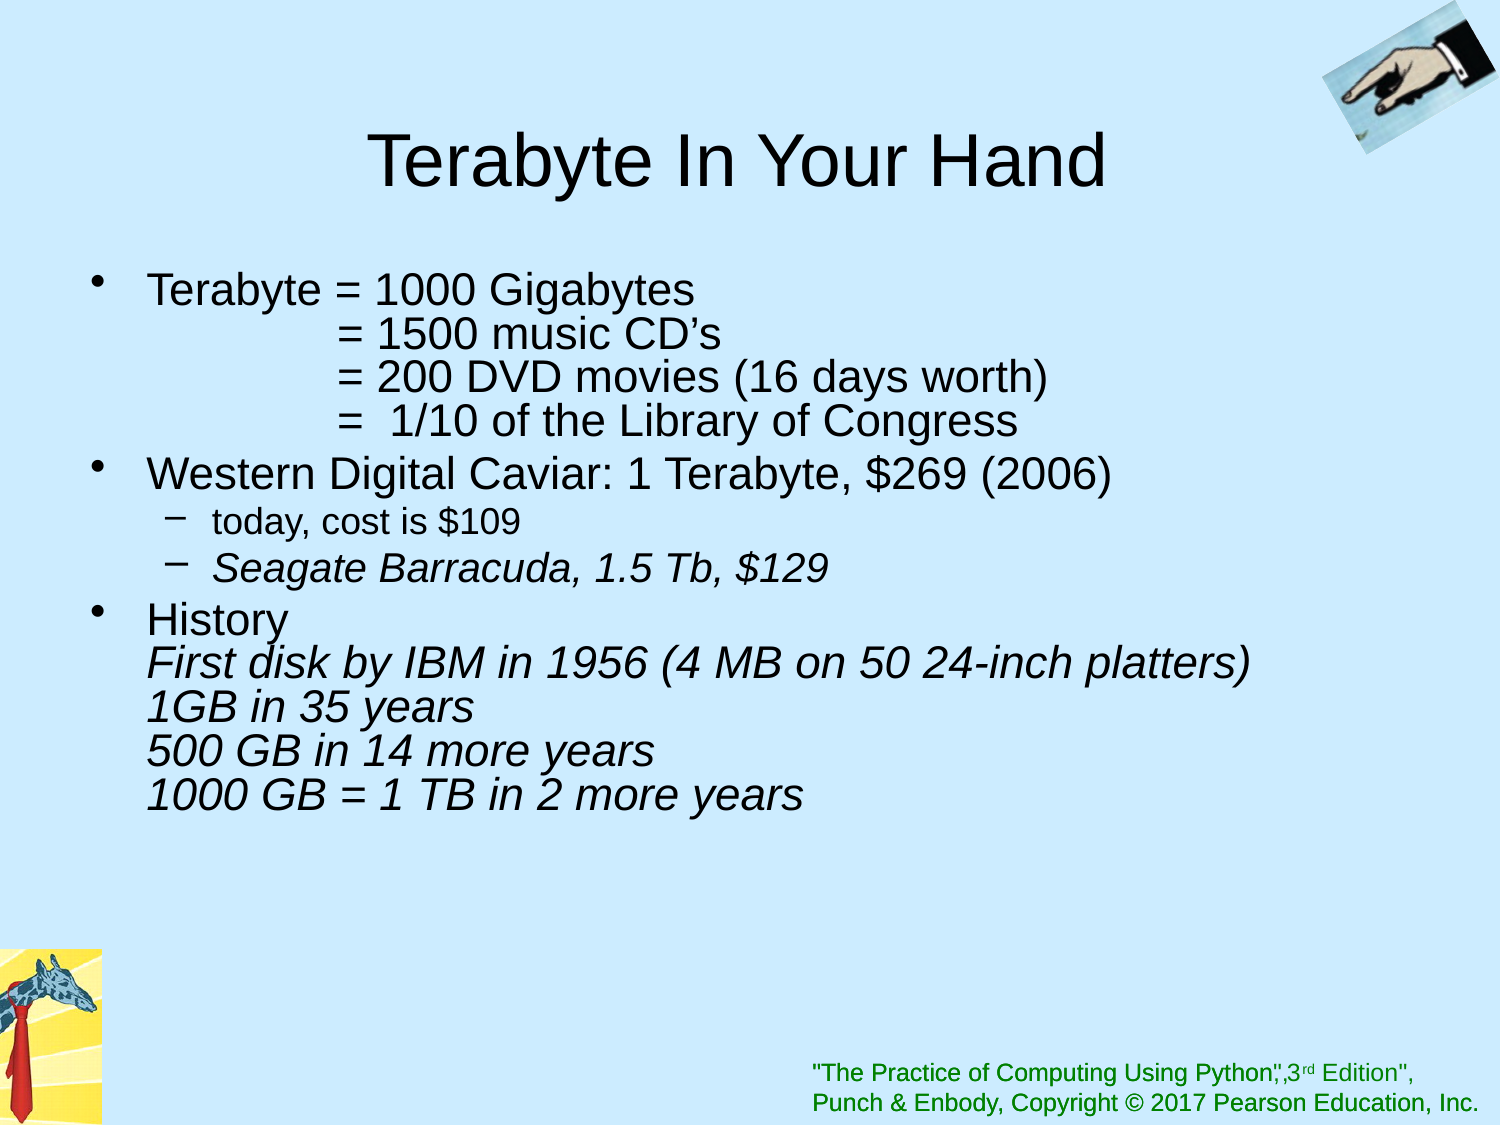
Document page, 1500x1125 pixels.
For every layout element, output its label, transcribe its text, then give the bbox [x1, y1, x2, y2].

picture [0, 949, 102, 1125]
picture [1322, 0, 1499, 127]
list Terabyte = 1000 Gigabytes = 1500 music CD’s = 200 DVD movies (16 days worth) = 1/10 of the Library of Congress Western Digital Caviar: 1 Terabyte, $269 (2006) today, cost is $109 Seagate Barracuda, 1.5 Tb, $129 History First disk by IBM in 1956 (4 MB on 50 24-inch platters) 1GB in 35 years 500 GB in 14 more years 1000 GB = 1 TB in 2 more years [75, 262, 1425, 963]
title Terabyte In Your Hand [62, 99, 1413, 213]
